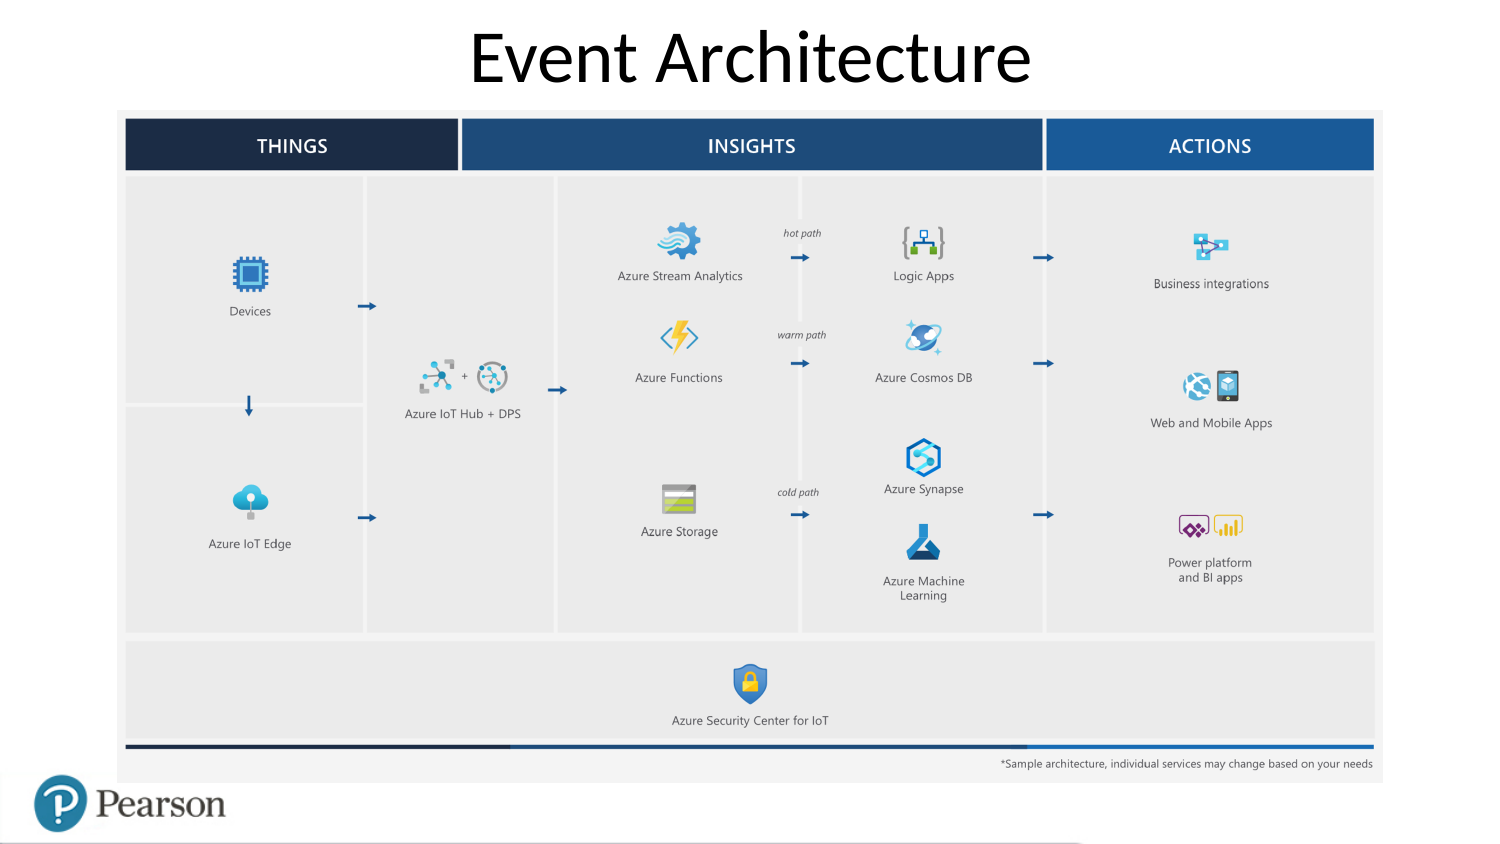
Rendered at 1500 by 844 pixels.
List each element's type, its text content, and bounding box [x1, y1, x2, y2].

title Event Architecture [132, 0, 1371, 92]
picture [0, 0, 1500, 844]
